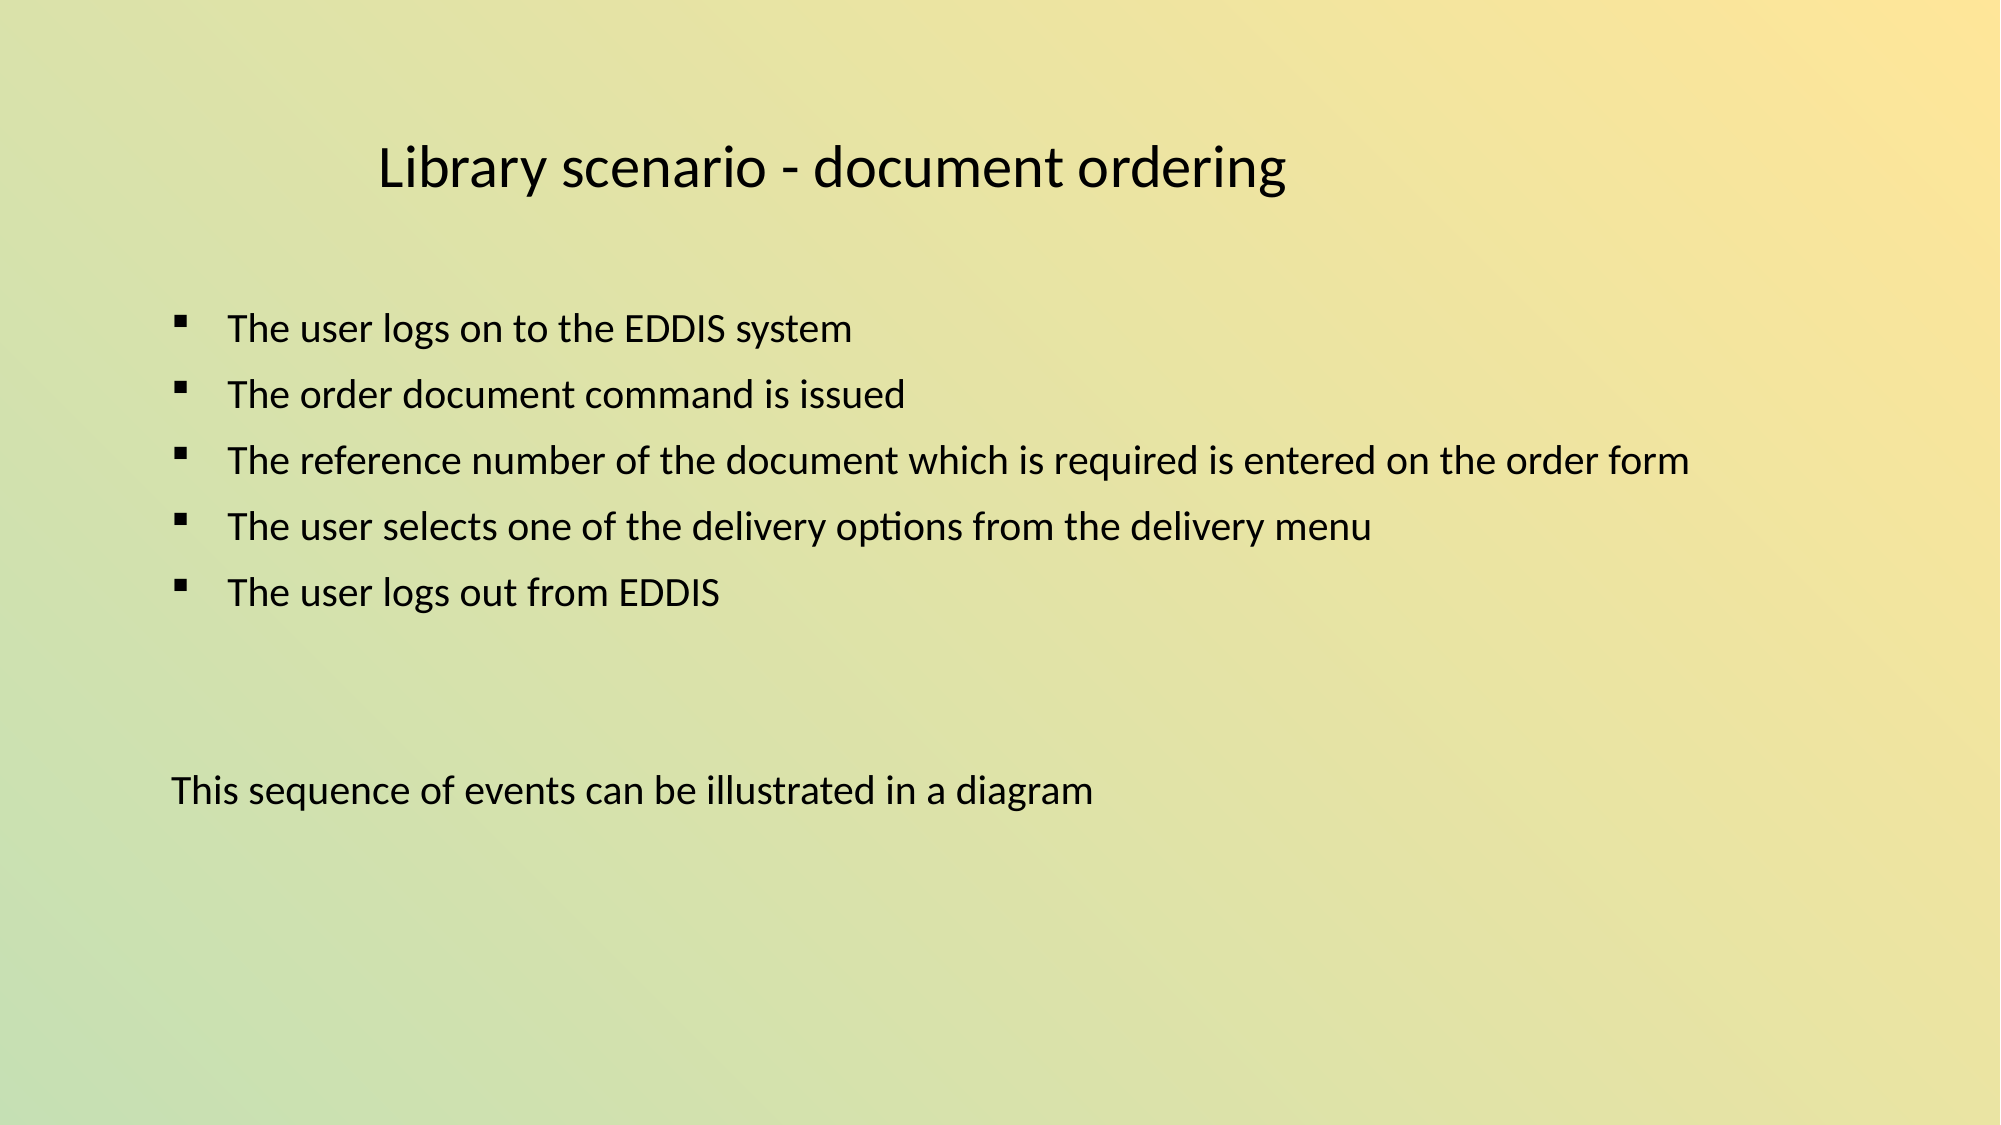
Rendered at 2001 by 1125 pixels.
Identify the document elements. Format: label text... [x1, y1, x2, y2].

title Library scenario - document ordering [363, 77, 1701, 260]
list The user logs on to the EDDIS system The order document command is issued The reference number of the document which is required is entered on the order form The user selects one of the delivery options from the delivery menu The user logs out from EDDIS This sequence of events can be illustrated in a diagram [137, 299, 1863, 1014]
